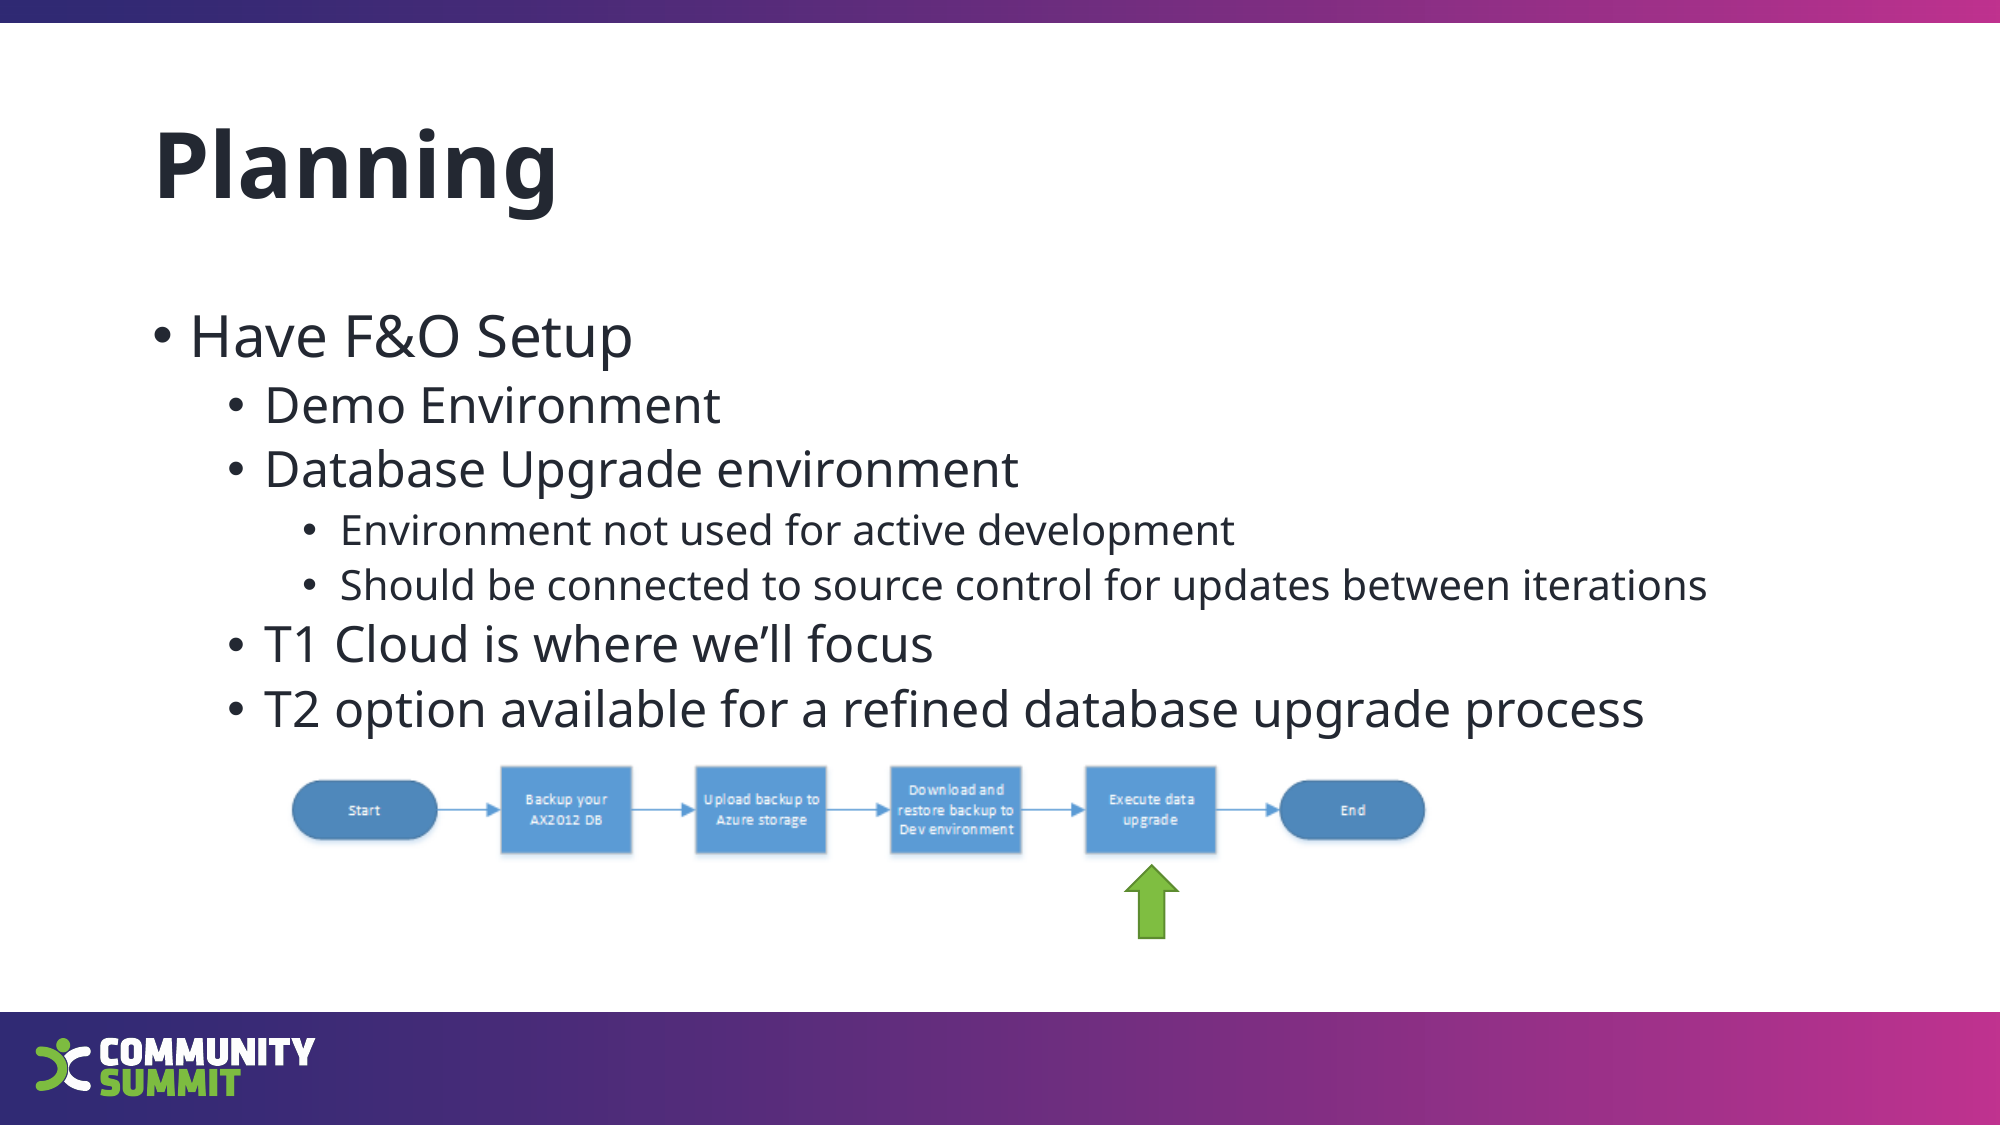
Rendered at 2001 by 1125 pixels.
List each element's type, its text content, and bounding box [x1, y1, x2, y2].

picture [0, 0, 2000, 23]
picture [0, 1012, 2000, 1125]
list Have F&O Setup Demo Environment Database Upgrade environment Environment not used for active development Should be connected to source control for updates between iterations T1 Cloud is where we’ll focus T2 option available for a refined database upgrade process [137, 299, 1863, 1014]
text_box [1123, 866, 1180, 940]
title Planning [137, 59, 1863, 278]
picture [272, 762, 1447, 866]
